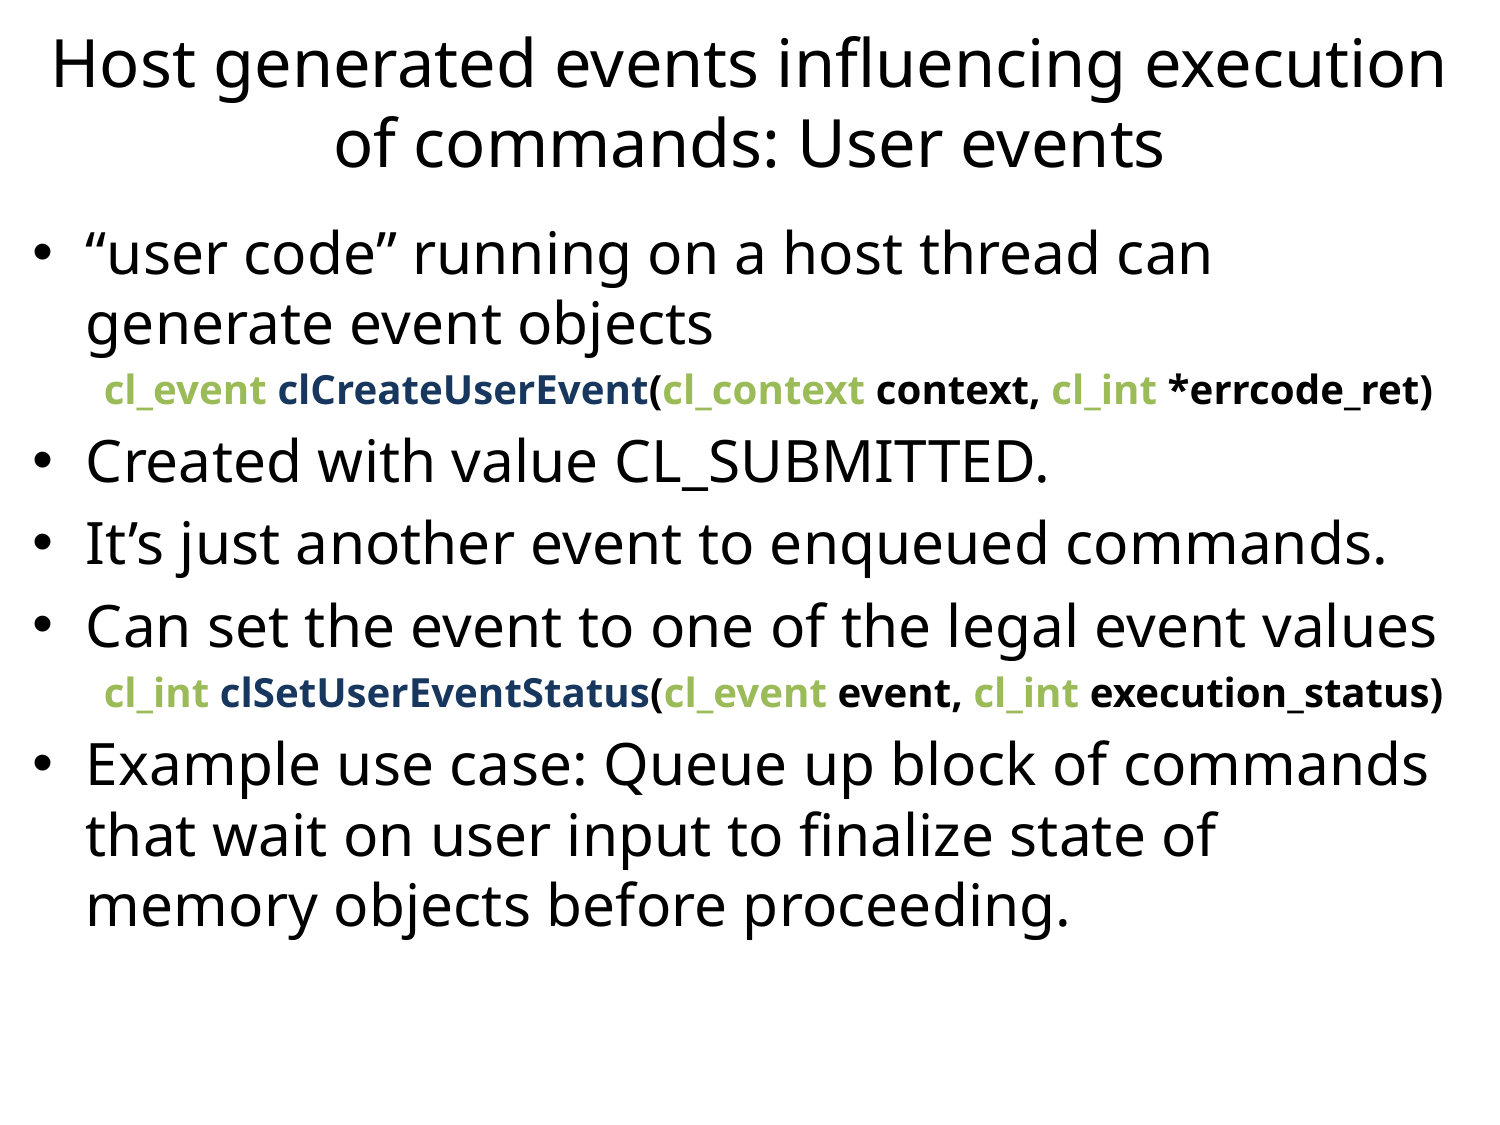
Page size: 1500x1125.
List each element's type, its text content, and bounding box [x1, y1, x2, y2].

text_box “user code” running on a host thread can generate event objects cl_event clCreateUserEvent(cl_context context, cl_int *errcode_ret) Created with value CL_SUBMITTED. It’s just another event to enqueued commands. Can set the event to one of the legal event values cl_int clSetUserEventStatus(cl_event event, cl_int execution_status) Example use case: Queue up block of commands that wait on user input to finalize state of memory objects before proceeding. [17, 208, 1471, 1106]
text_box Host generated events influencing execution of commands: User events [17, 7, 1483, 195]
